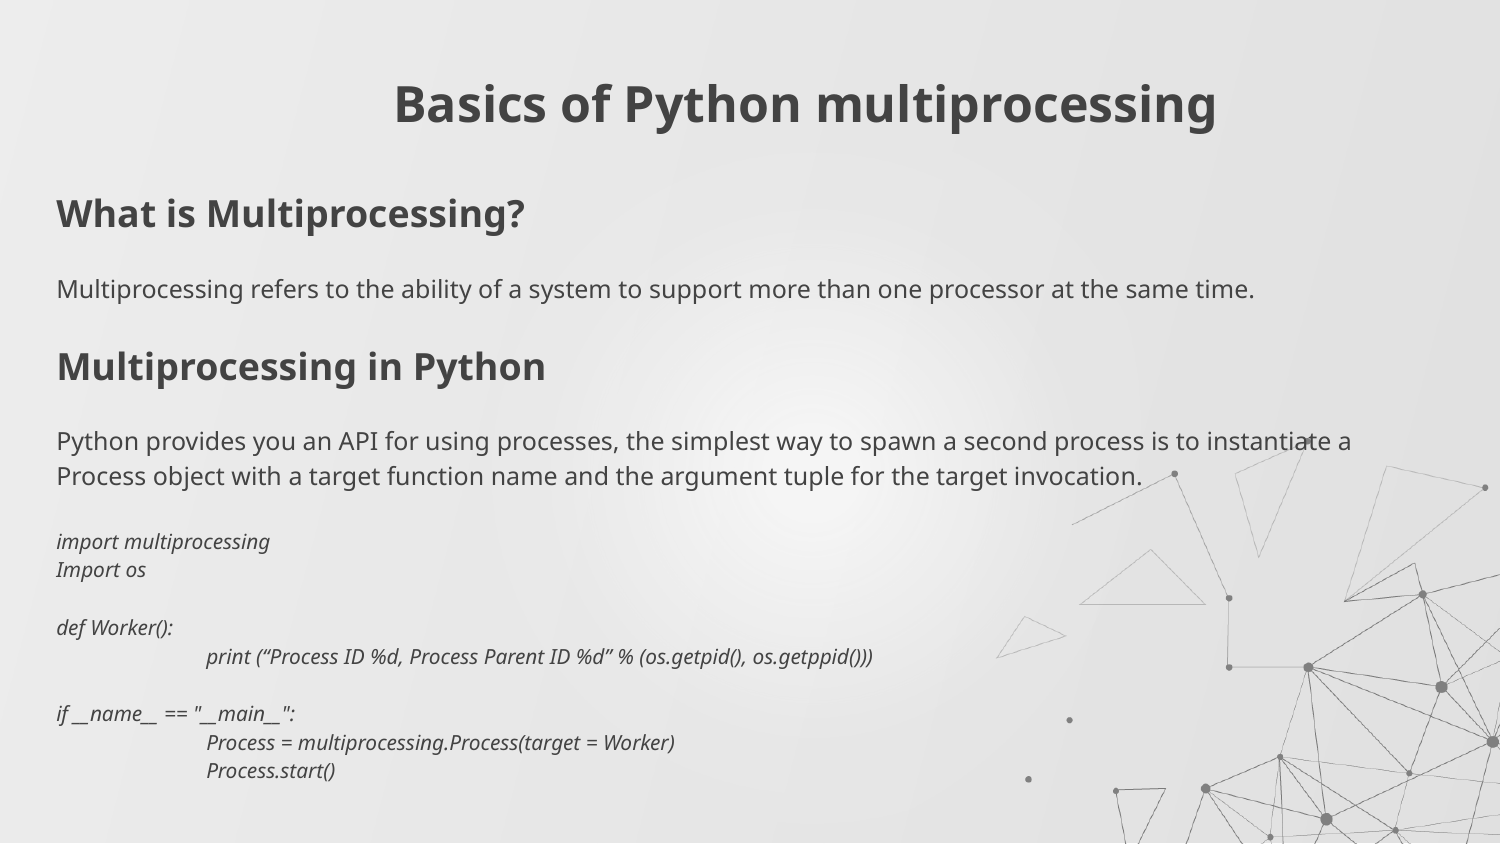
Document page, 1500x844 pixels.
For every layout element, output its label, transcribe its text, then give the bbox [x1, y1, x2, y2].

list What is Multiprocessing? Multiprocessing refers to the ability of a system to support more than one processor at the same time. Multiprocessing in Python Python provides you an API for using processes, the simplest way to spawn a second process is to instantiate a Process object with a target function name and the argument tuple for the target invocation. import multiprocessing Import os def Worker(): print (“Process ID %d, Process Parent ID %d” % (os.getpid(), os.getppid())) if __name__ == "__main__": Process = multiprocessing.Process(target = Worker) Process.start() [41, 168, 1459, 835]
title Basics of Python multiprocessing [322, 57, 1290, 160]
picture [0, 0, 1500, 844]
